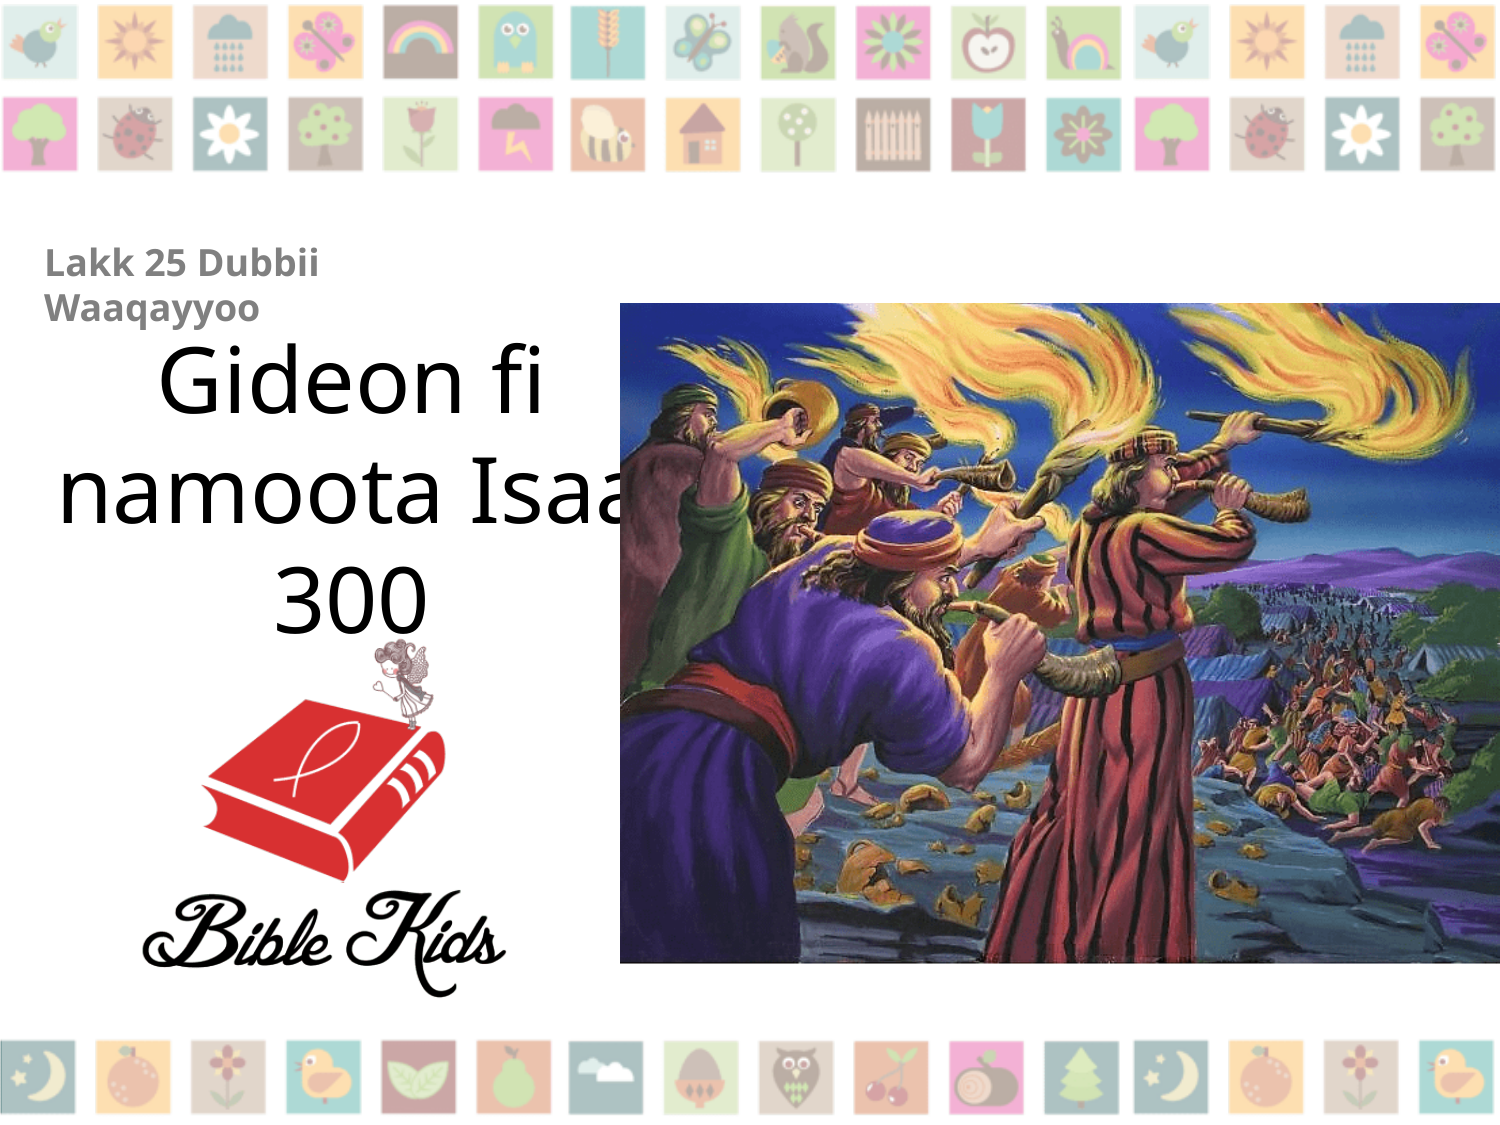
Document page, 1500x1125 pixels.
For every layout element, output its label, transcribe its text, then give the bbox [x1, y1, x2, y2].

text_box Gideon fi namoota Isaa 300 [29, 314, 614, 659]
picture [117, 600, 544, 1027]
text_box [0, 1028, 1500, 1118]
picture [619, 303, 1500, 965]
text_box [0, 3, 1500, 181]
text_box Lakk 25 Dubbii Waaqayyoo [29, 231, 543, 314]
